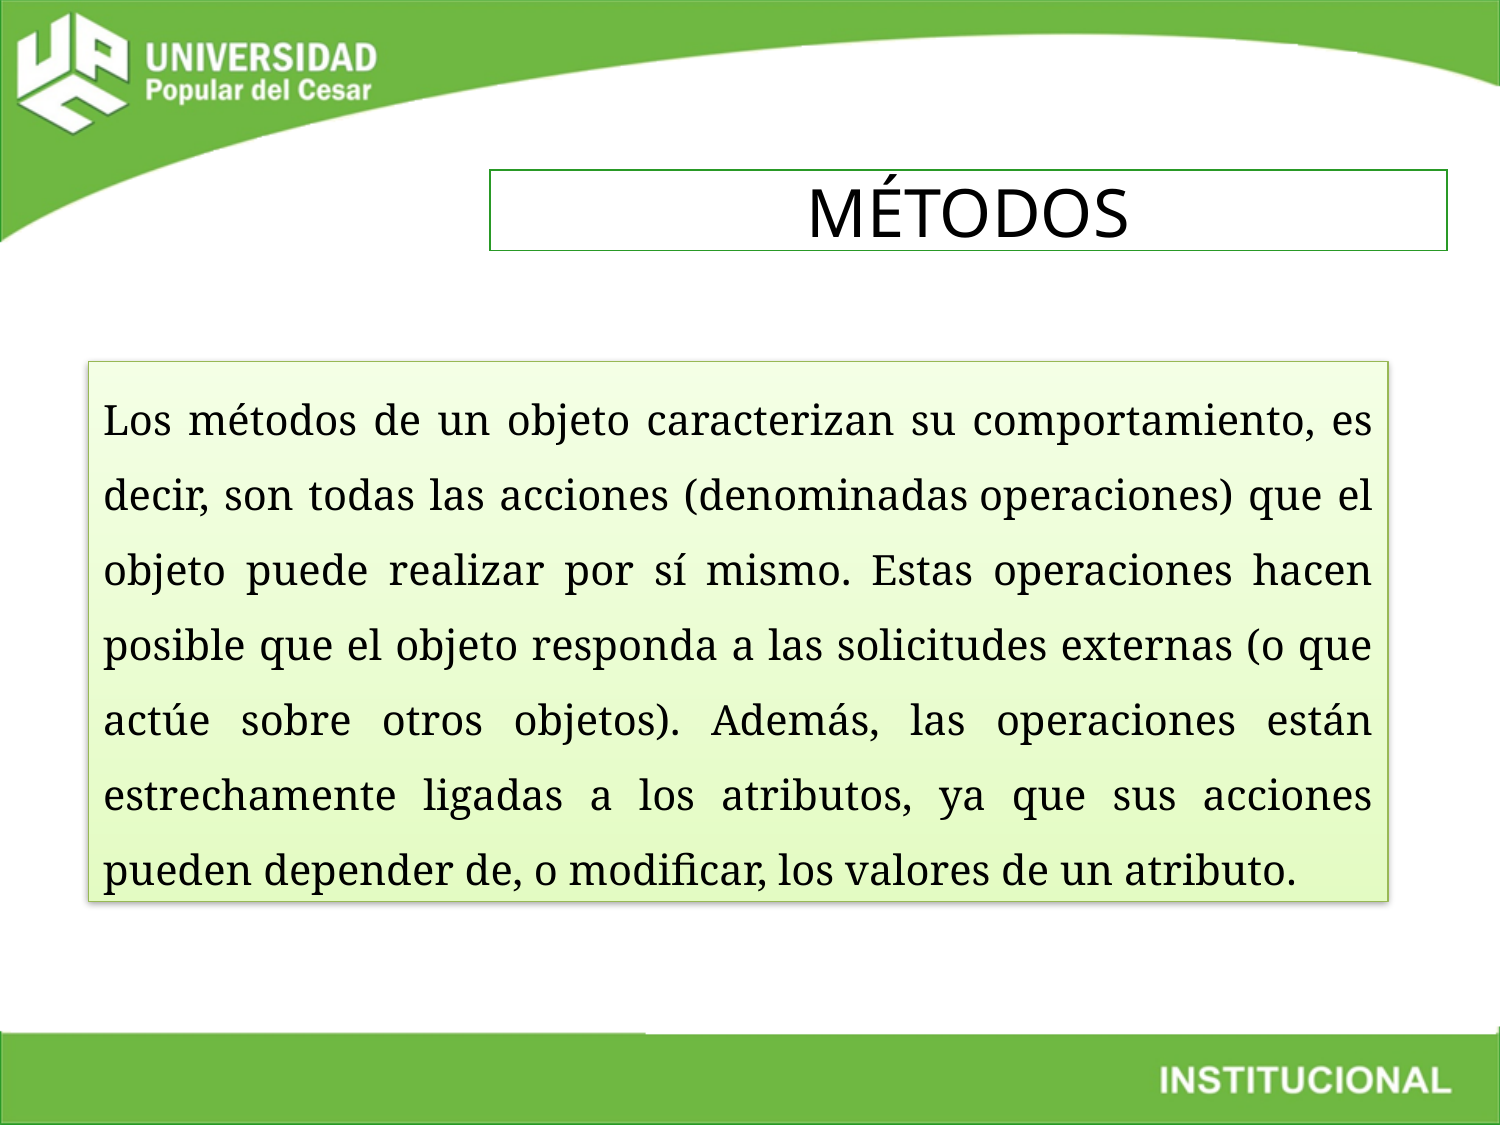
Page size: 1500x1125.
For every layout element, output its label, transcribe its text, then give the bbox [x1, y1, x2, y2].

picture [0, 0, 1500, 1125]
text_box Los métodos de un objeto caracterizan su comportamiento, es decir, son todas las acciones (denominadas operaciones) que el objeto puede realizar por sí mismo. Estas operaciones hacen posible que el objeto responda a las solicitudes externas (o que actúe sobre otros objetos). Además, las operaciones están estrechamente ligadas a los atributos, ya que sus acciones pueden depender de, o modificar, los valores de un atributo. [88, 361, 1389, 902]
text_box MÉTODOS [490, 170, 1447, 251]
